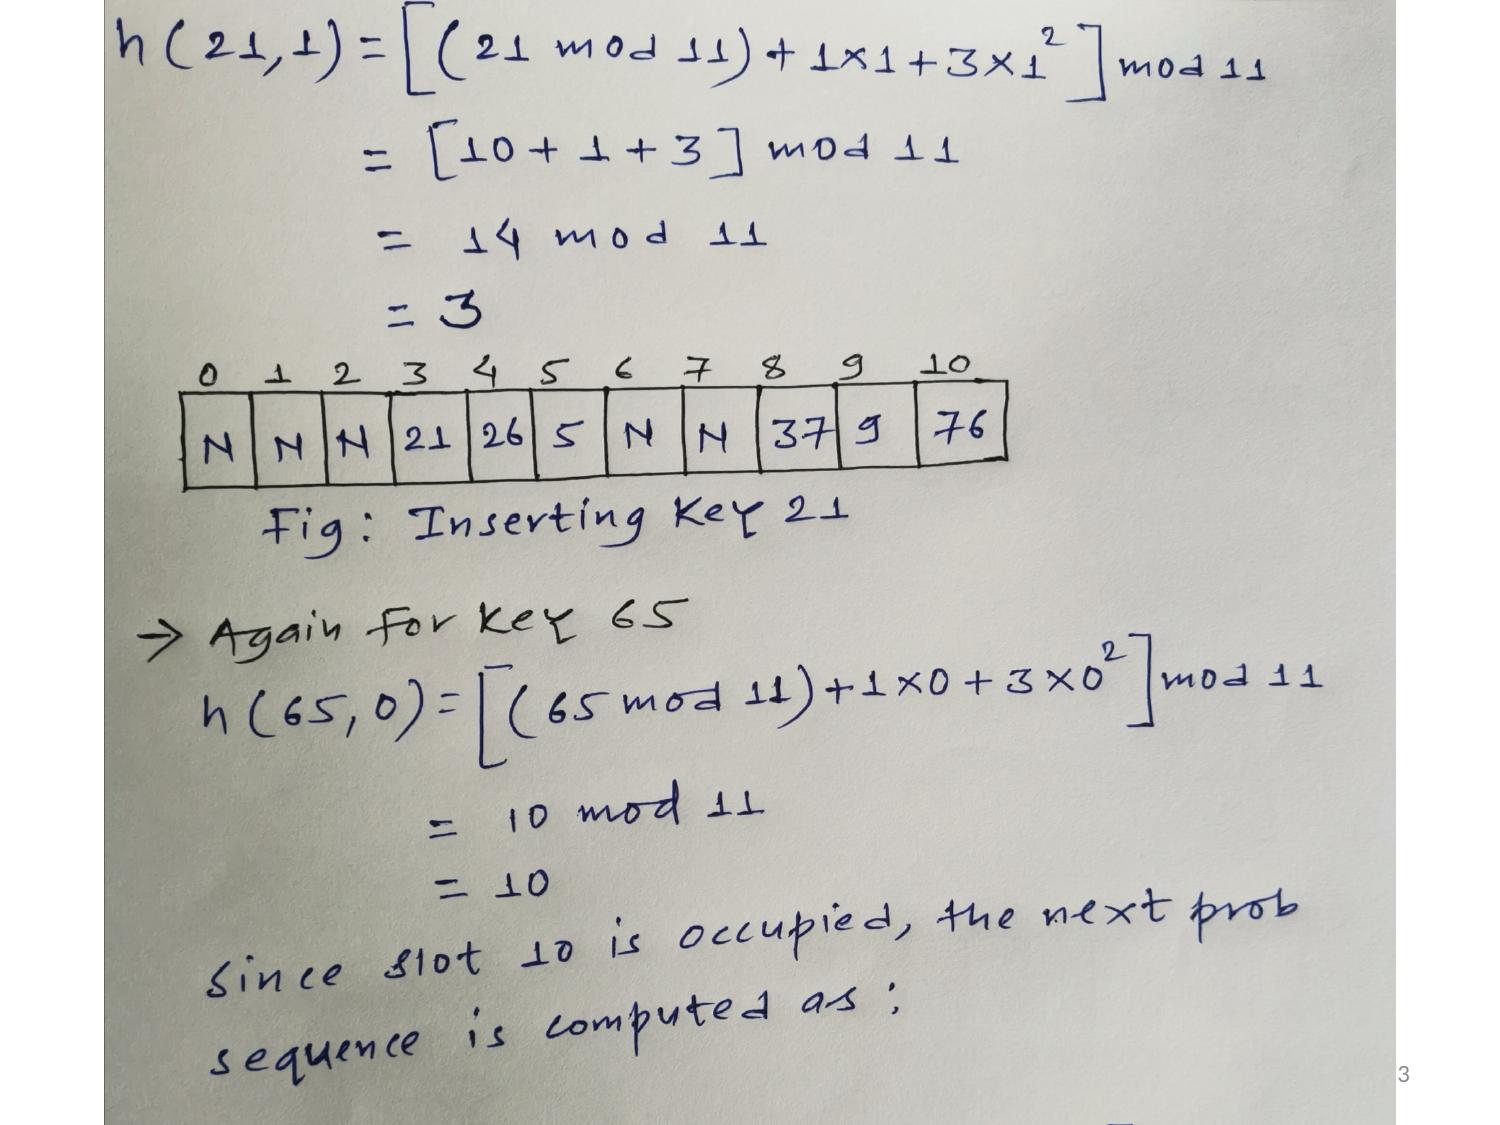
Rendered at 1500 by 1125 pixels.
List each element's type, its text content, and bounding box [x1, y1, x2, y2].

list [103, 0, 1397, 1125]
slide_number 73 [1401, 1042, 1425, 1103]
